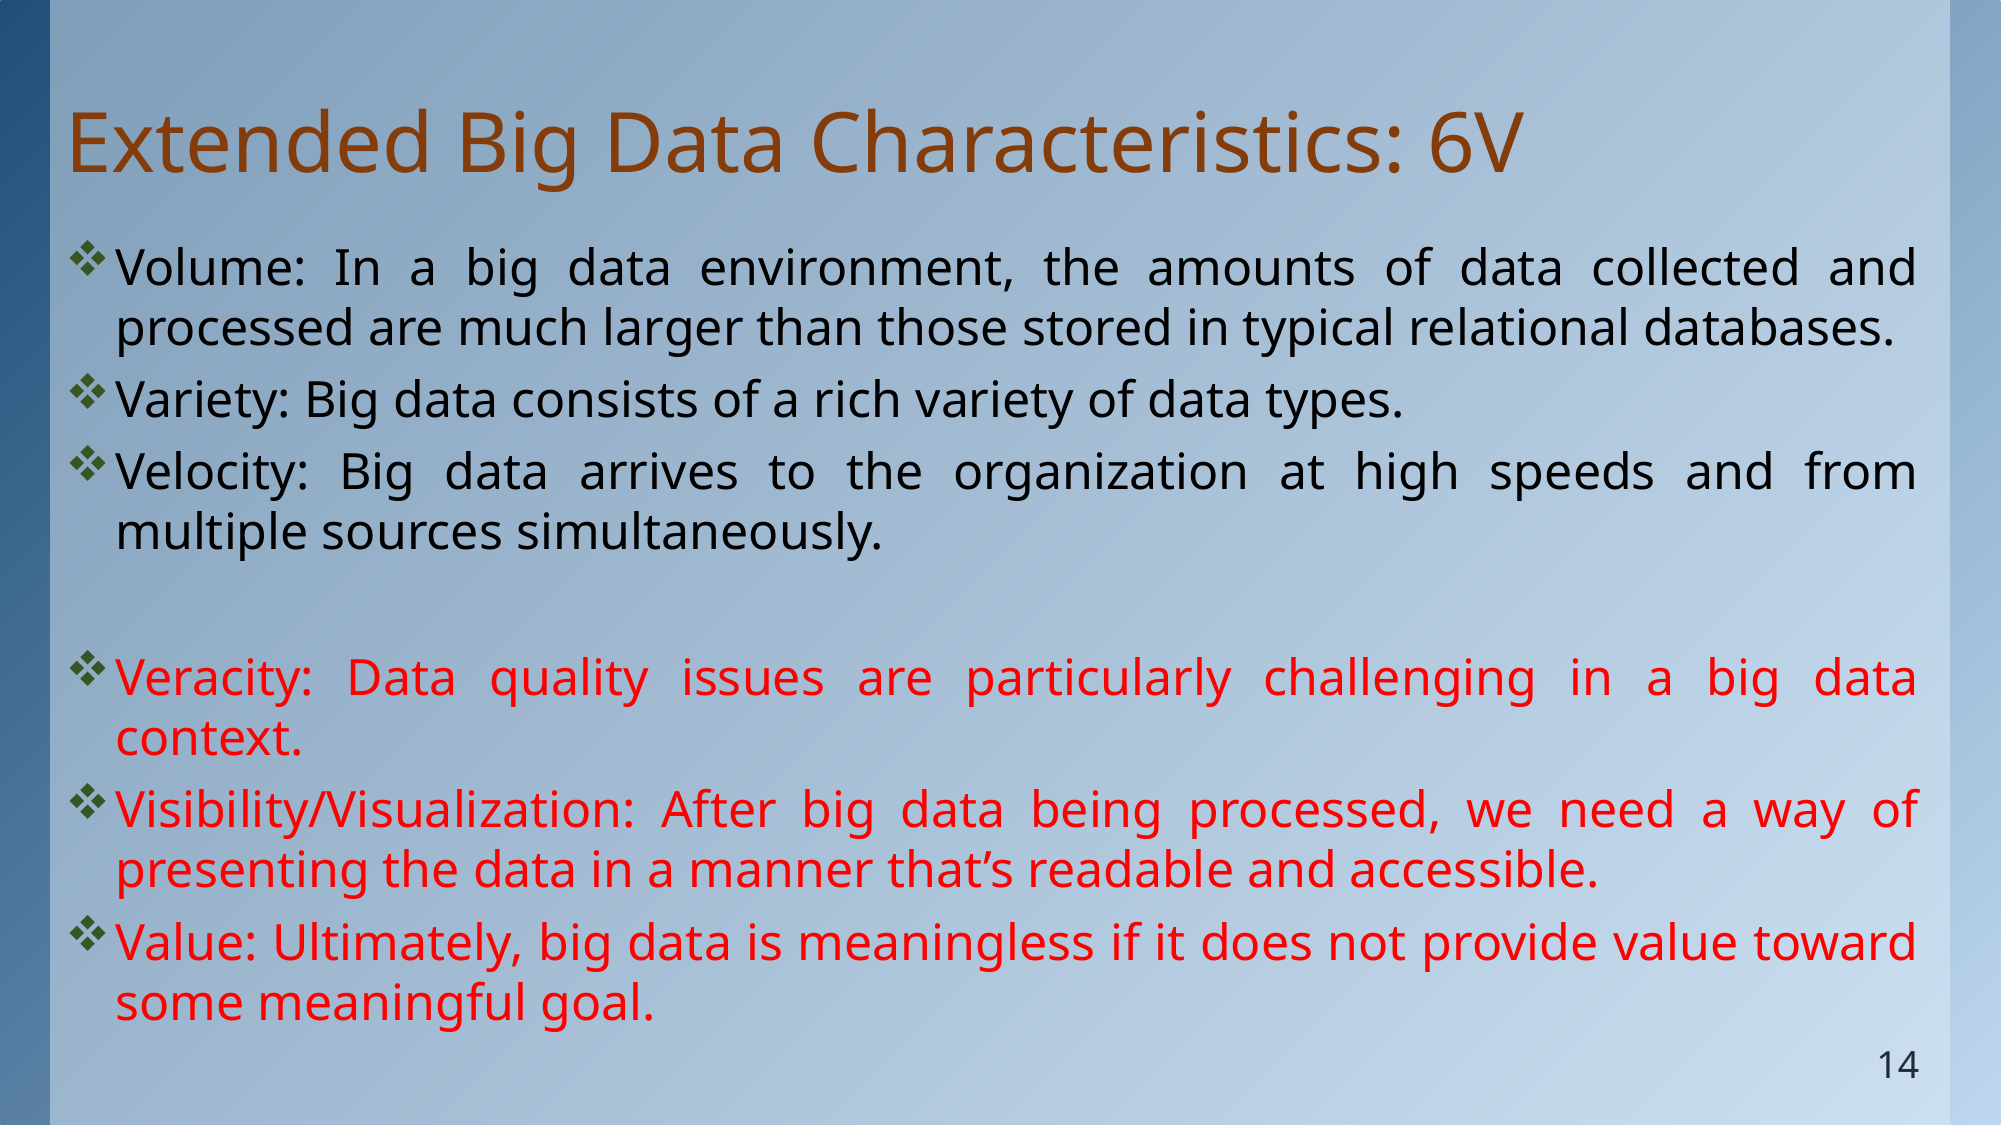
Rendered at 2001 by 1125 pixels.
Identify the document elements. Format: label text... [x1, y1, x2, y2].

title Extended Big Data Characteristics: 6V [45, 12, 1940, 200]
slide_number 14 [1757, 1050, 1940, 1103]
list Volume: In a big data environment, the amounts of data collected and processed are much larger than those stored in typical relational databases. Variety: Big data consists of a rich variety of data types. Velocity: Big data arrives to the organization at high speeds and from multiple sources simultaneously. Veracity: Data quality issues are particularly challenging in a big data context. Visibility/Visualization: After big data being processed, we need a way of presenting the data in a manner that’s readable and accessible. Value: Ultimately, big data is meaningless if it does not provide value toward some meaningful goal. [45, 224, 1940, 1086]
